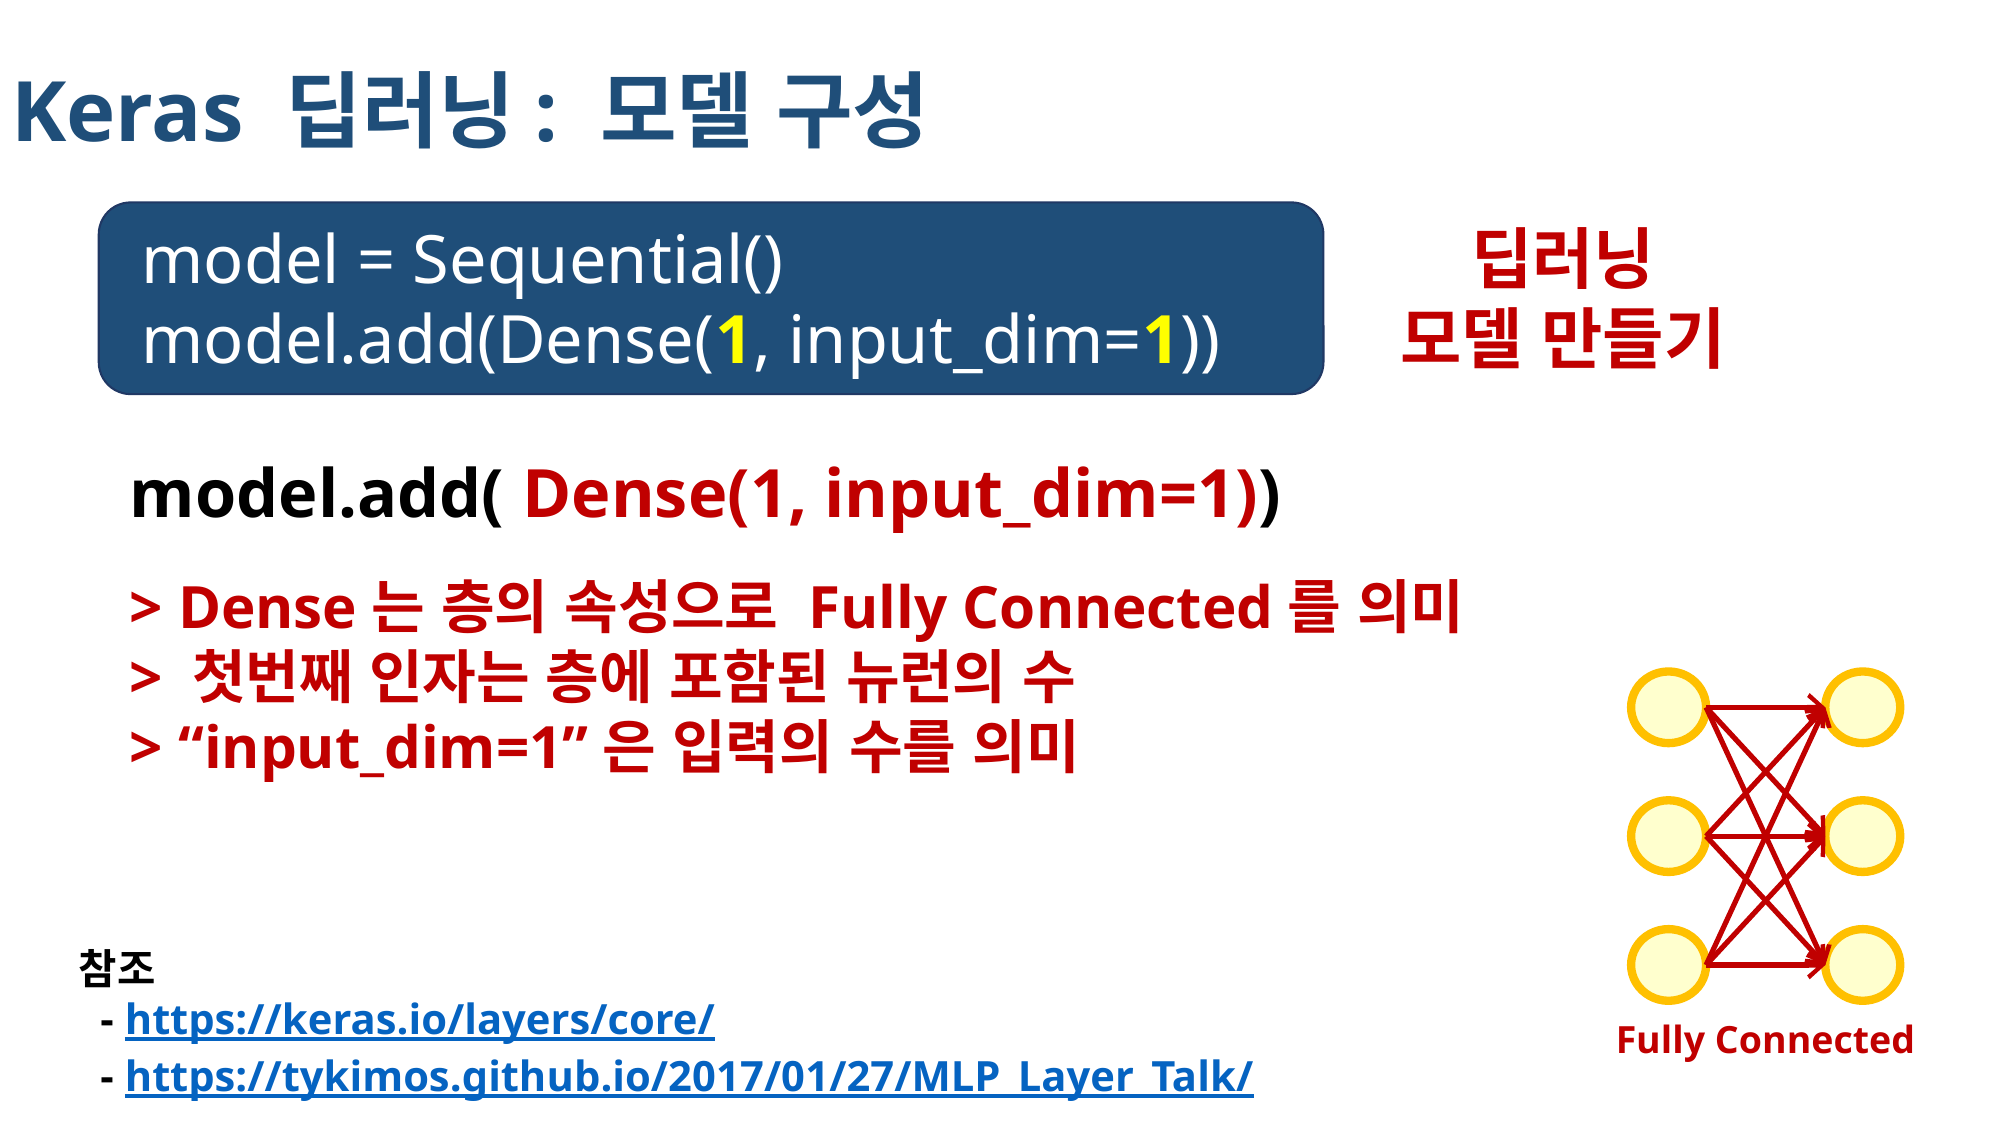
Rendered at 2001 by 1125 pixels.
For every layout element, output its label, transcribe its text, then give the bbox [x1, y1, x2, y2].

text_box model.add( Dense(1, input_dim=1)) > Dense는 층의 속성으로 Fully Connected를 의미 > 첫번째 인자는 층에 포함된 뉴런의 수 > “input_dim=1”은 입력의 수를 의미 [114, 443, 1480, 788]
text_box [1630, 670, 1707, 745]
text_box Fully Connected [1601, 1008, 1931, 1069]
text_box [1630, 799, 1706, 873]
text_box [1826, 799, 1902, 873]
text_box [1824, 928, 1902, 1002]
text_box 딥러닝 모델 만들기 [1385, 209, 1742, 384]
text_box [1824, 670, 1902, 745]
text_box [1630, 928, 1707, 1002]
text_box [1706, 836, 1826, 964]
text_box 참조 - https://keras.io/layers/core/ - https://tykimos.github.io/2017/01/27/MLP_Layer_Talk/ [64, 935, 1269, 1114]
text_box model = Sequential() model.add(Dense(1, input_dim=1)) [126, 209, 1385, 384]
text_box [1706, 707, 1826, 836]
text_box [97, 201, 1317, 396]
text_box Keras 딥러닝: 모델 구성 [0, 50, 945, 166]
